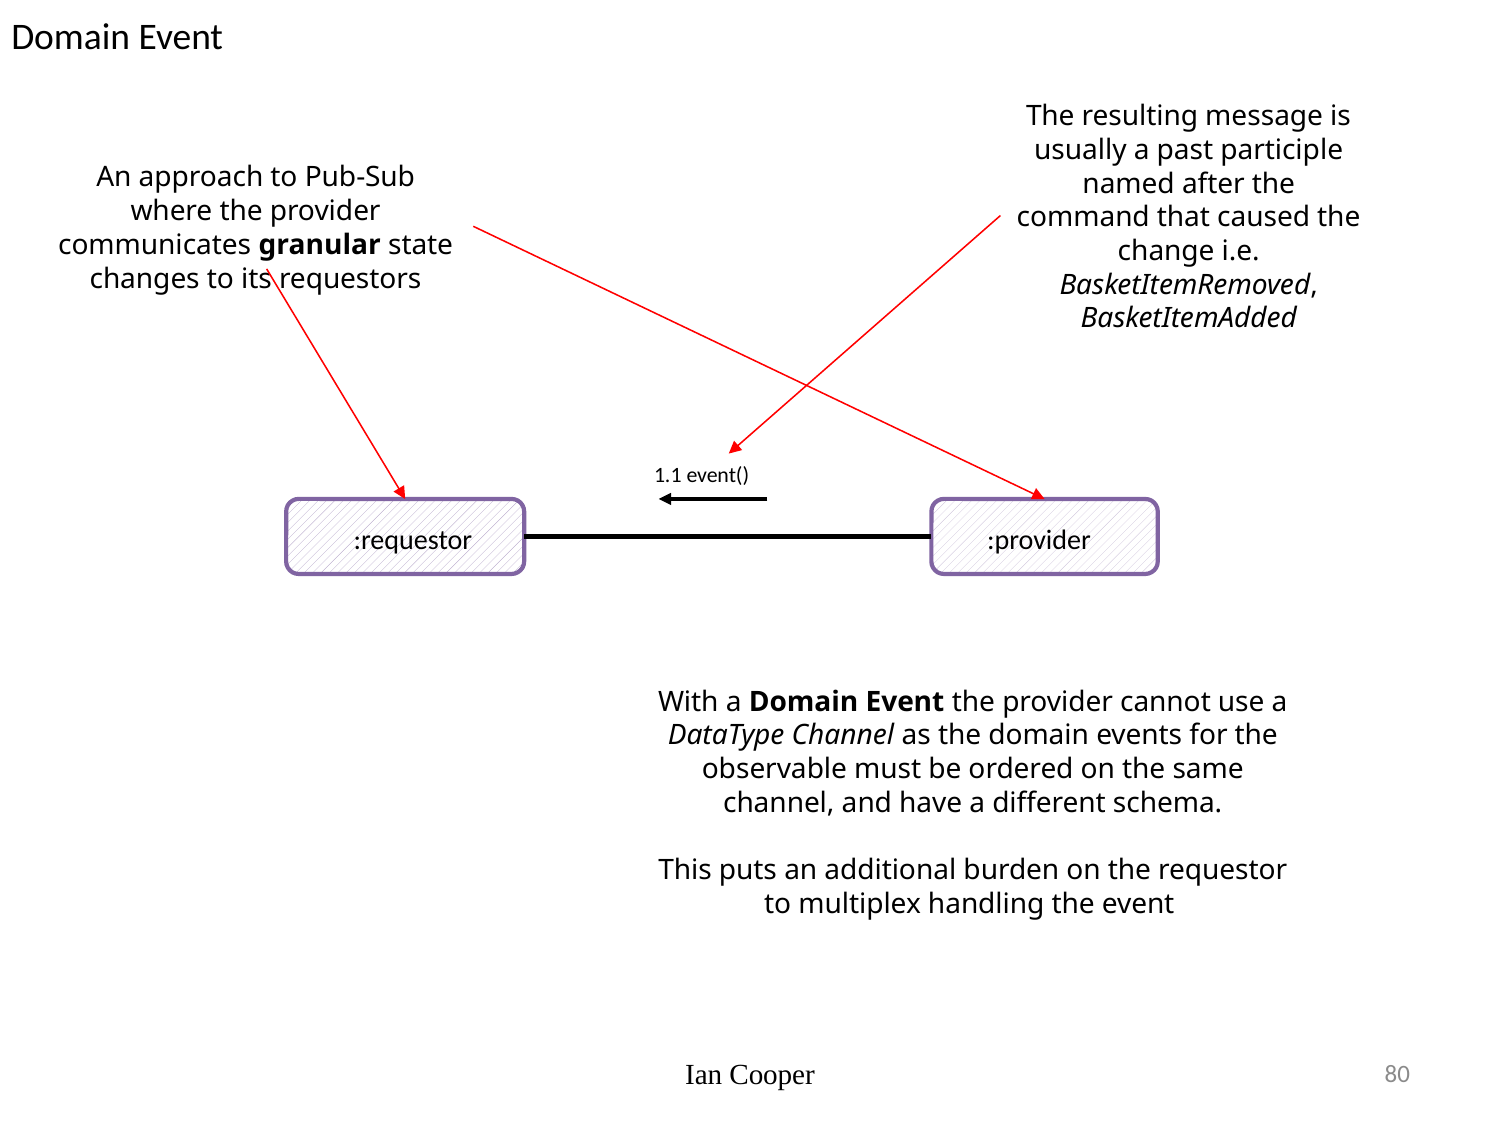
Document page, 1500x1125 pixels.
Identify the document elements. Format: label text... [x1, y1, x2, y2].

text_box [473, 226, 1045, 500]
text_box [284, 496, 527, 577]
text_box An approach to Pub-Sub where the provider communicates granular state changes to its requestors [38, 151, 474, 302]
text_box :requestor [338, 513, 502, 563]
text_box Domain Event [0, 0, 1500, 69]
text_box :provider [972, 513, 1117, 563]
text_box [266, 268, 406, 500]
slide_number 80 [1074, 1042, 1425, 1103]
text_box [728, 199, 1001, 454]
text_box The resulting message is usually a past participle named after the command that caused the change i.e. BasketItemRemoved, BasketItemAdded [1000, 90, 1378, 341]
text_box [929, 496, 1160, 577]
text_box With a Domain Event the provider cannot use a DataType Channel as the domain events for the observable must be ordered on the same channel, and have a different schema. This puts an additional burden on the requestor to multiplex handling the event [639, 675, 1307, 927]
footer Ian Cooper [512, 1042, 988, 1103]
